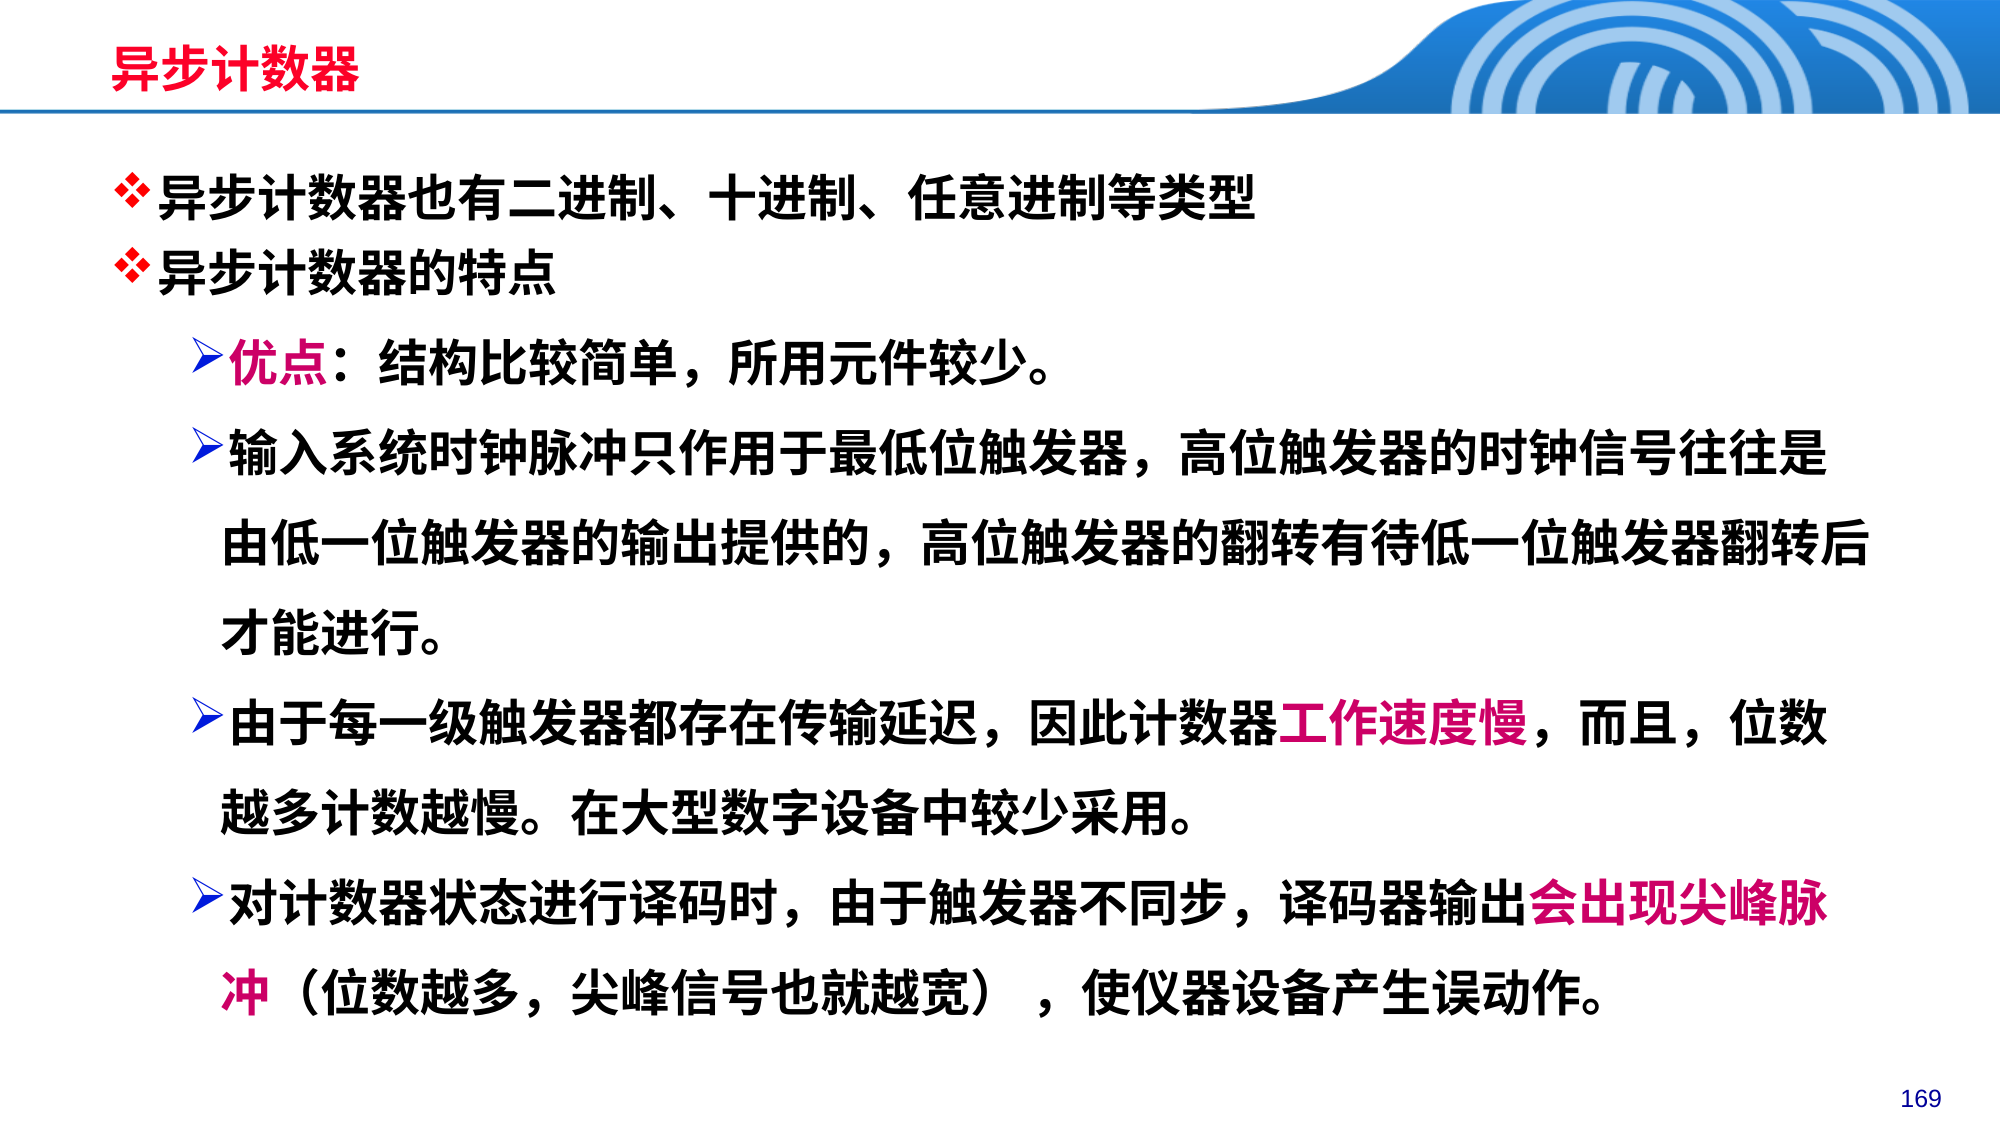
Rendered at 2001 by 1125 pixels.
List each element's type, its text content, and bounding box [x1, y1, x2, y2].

title 异步计数器 [99, 40, 964, 103]
list 异步计数器也有二进制、十进制、任意进制等类型 异步计数器的特点 优点：结构比较简单，所用元件较少。 输入系统时钟脉冲只作用于最低位触发器，高位触发器的时钟信号往往是由低一位触发器的输出提供的，高位触发器的翻转有待低一位触发器翻转后才能进行。 由于每一级触发器都存在传输延迟，因此计数器工作速度慢，而且，位数越多计数越慢。在大型数字设备中较少采用。 对计数器状态进行译码时，由于触发器不同步，译码器输出会出现尖峰脉冲（位数越多，尖峰信号也就越宽） ，使仪器设备产生误动作。 [99, 147, 1887, 1024]
picture [0, 0, 2000, 114]
